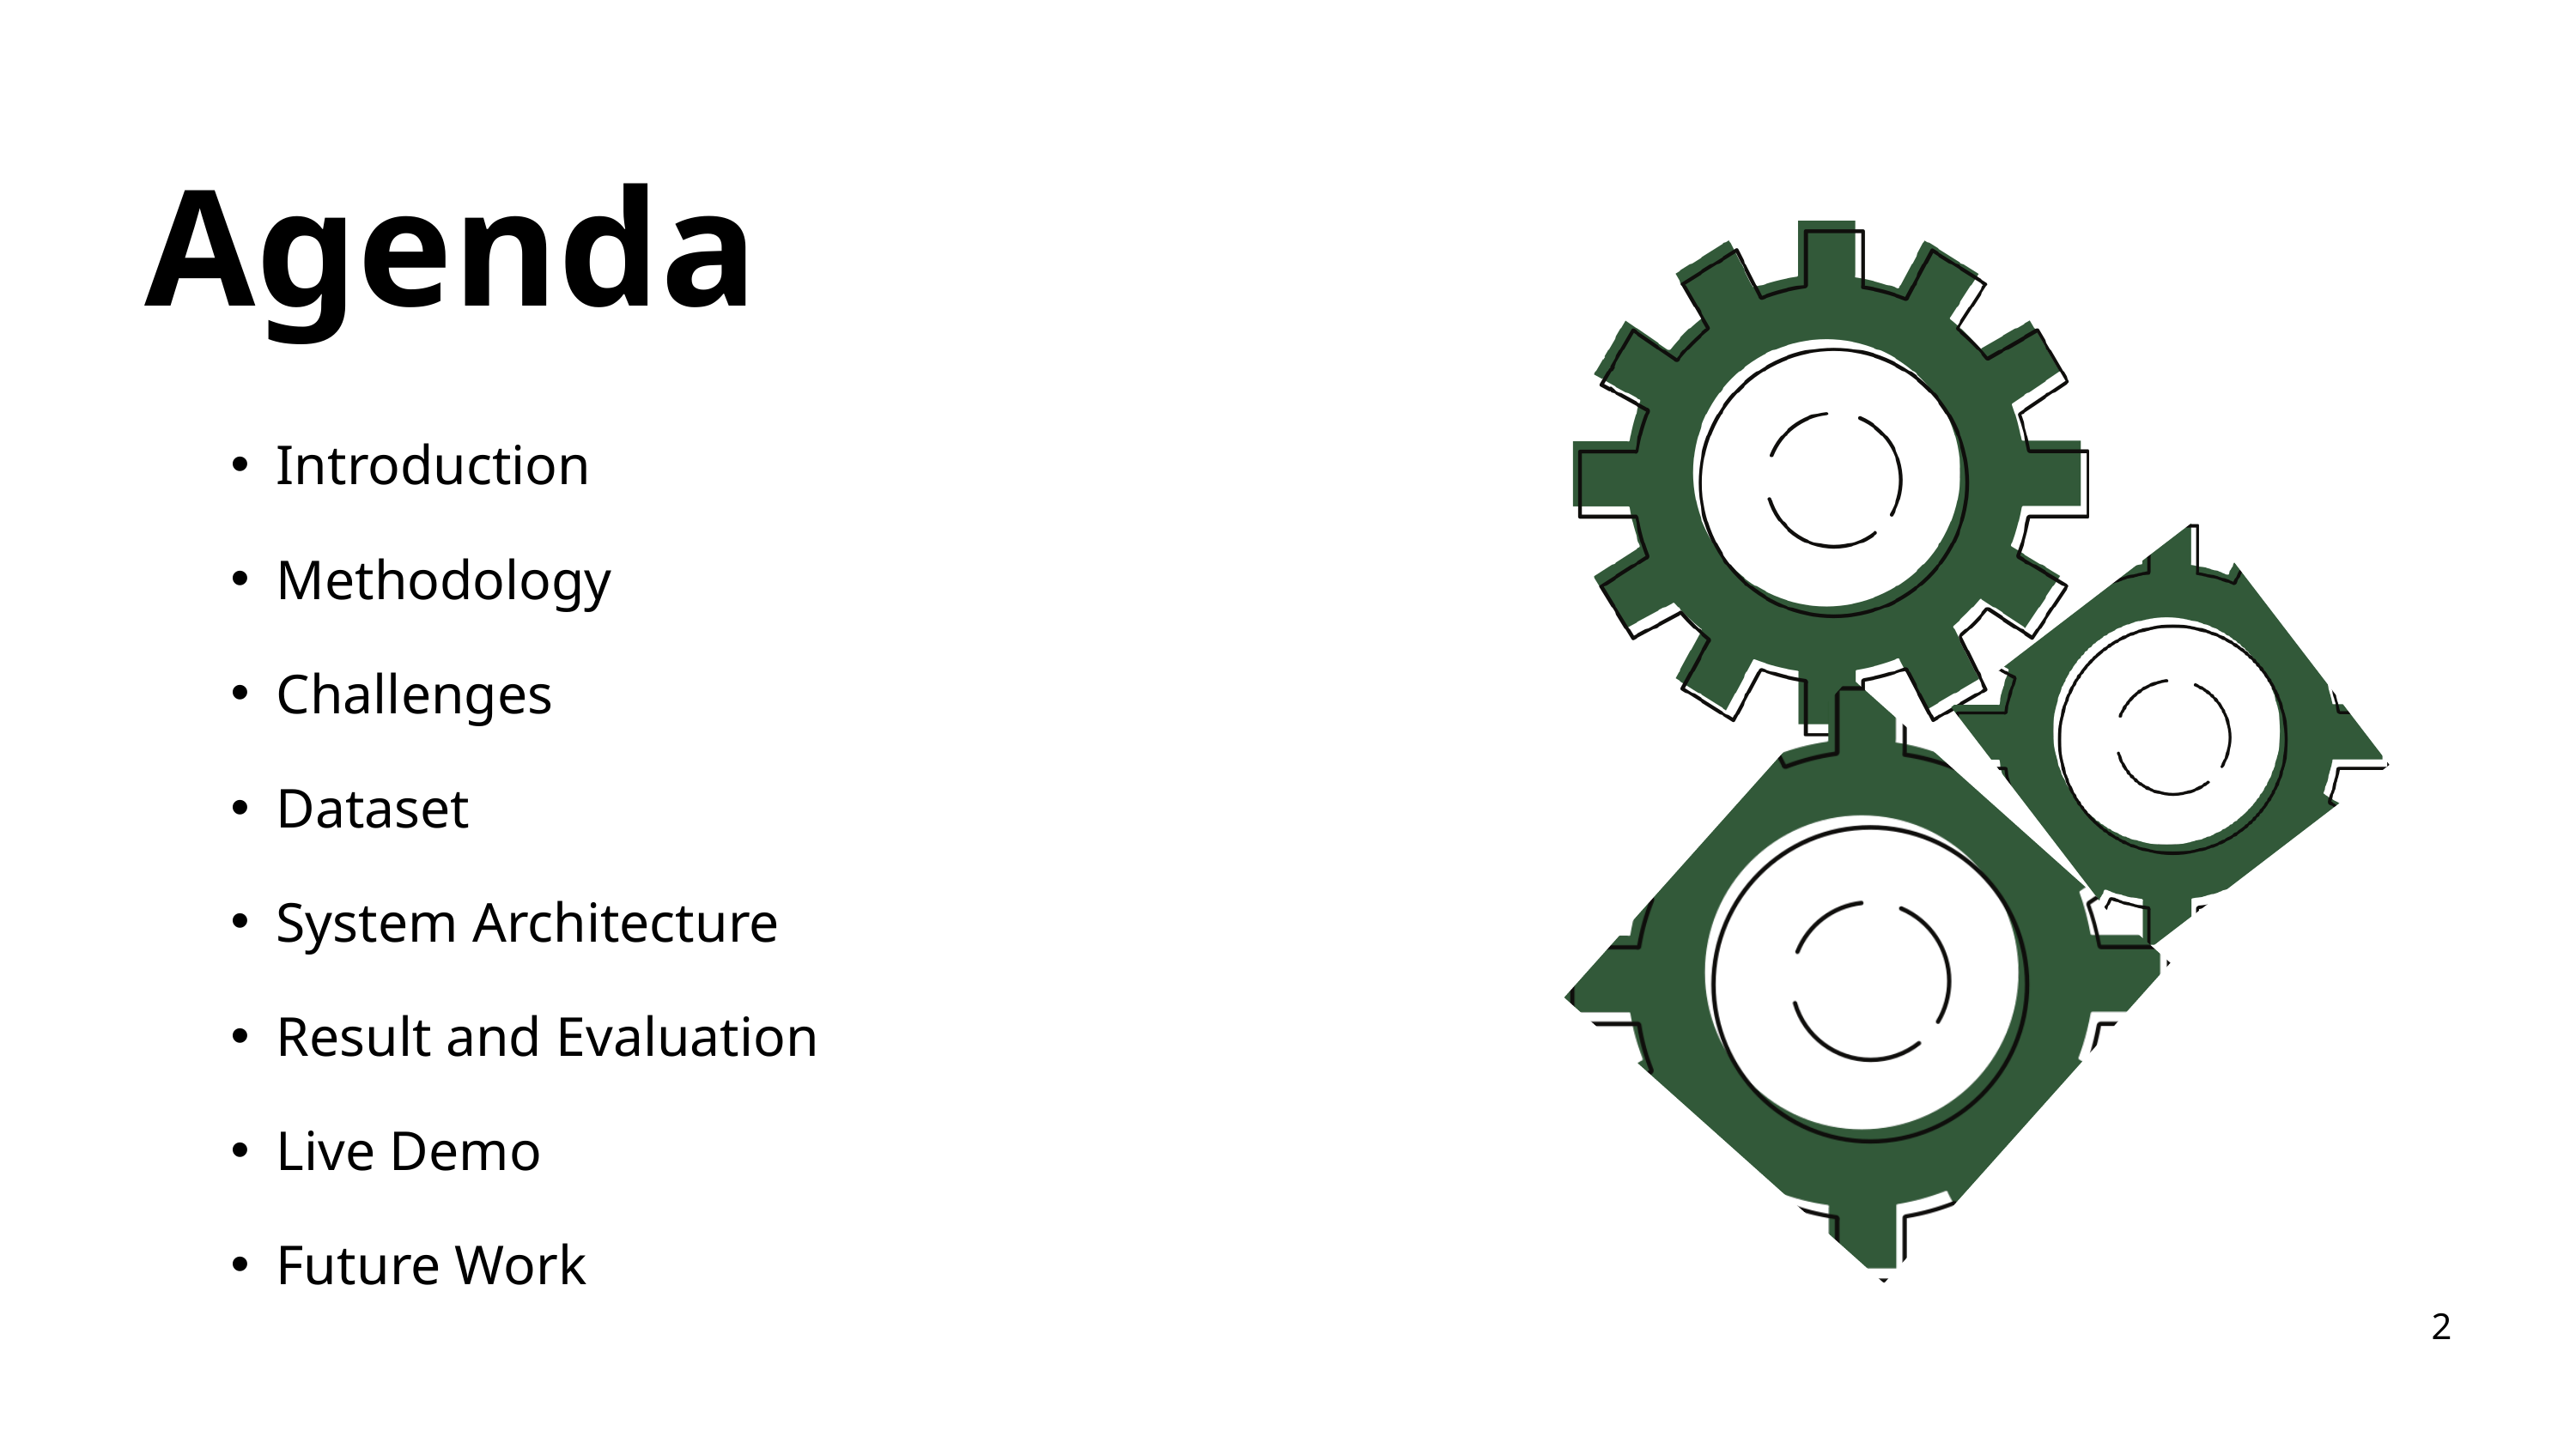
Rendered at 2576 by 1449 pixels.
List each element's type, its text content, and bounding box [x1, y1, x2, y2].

text_box Introduction Methodology Challenges Dataset System Architecture Result and Evaluation Live Demo Future Work [185, 381, 1439, 1296]
text_box 2 [2431, 1296, 2452, 1348]
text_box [1564, 221, 2390, 1284]
text_box Agenda [144, 144, 1328, 338]
